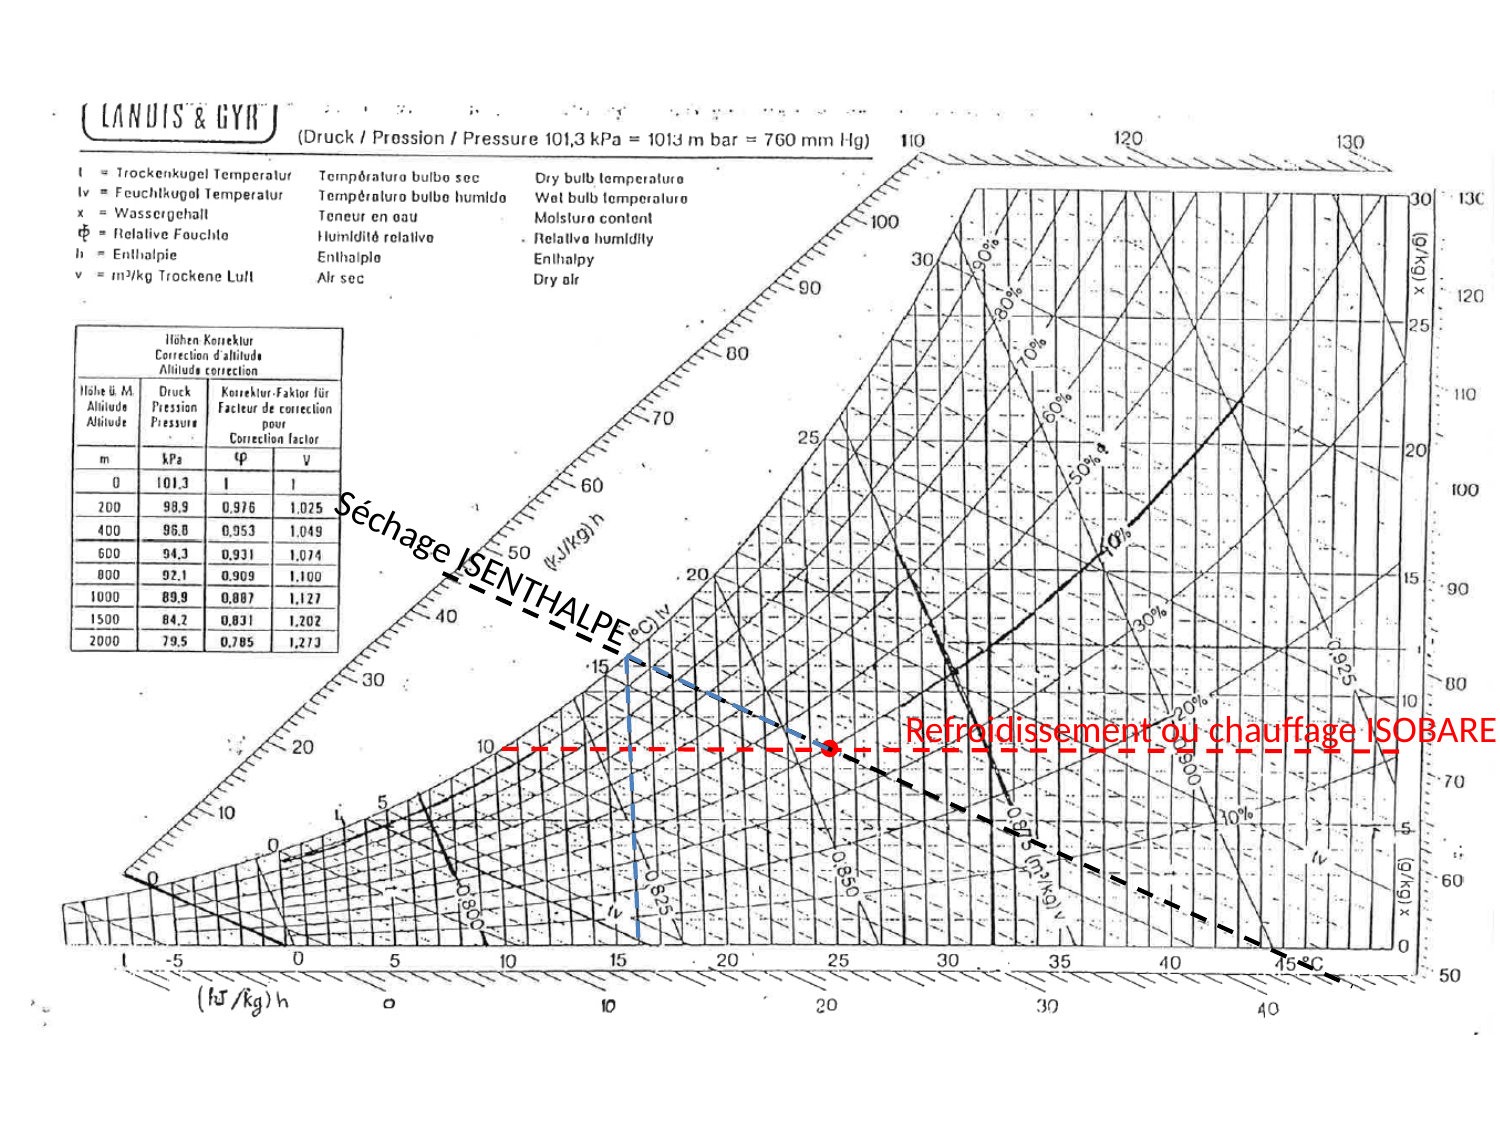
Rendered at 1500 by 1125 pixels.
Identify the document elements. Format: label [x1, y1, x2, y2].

text_box [442, 572, 1353, 987]
text_box [623, 656, 642, 941]
text_box [626, 654, 842, 755]
picture [30, 89, 1495, 1036]
text_box [1358, 748, 1400, 752]
